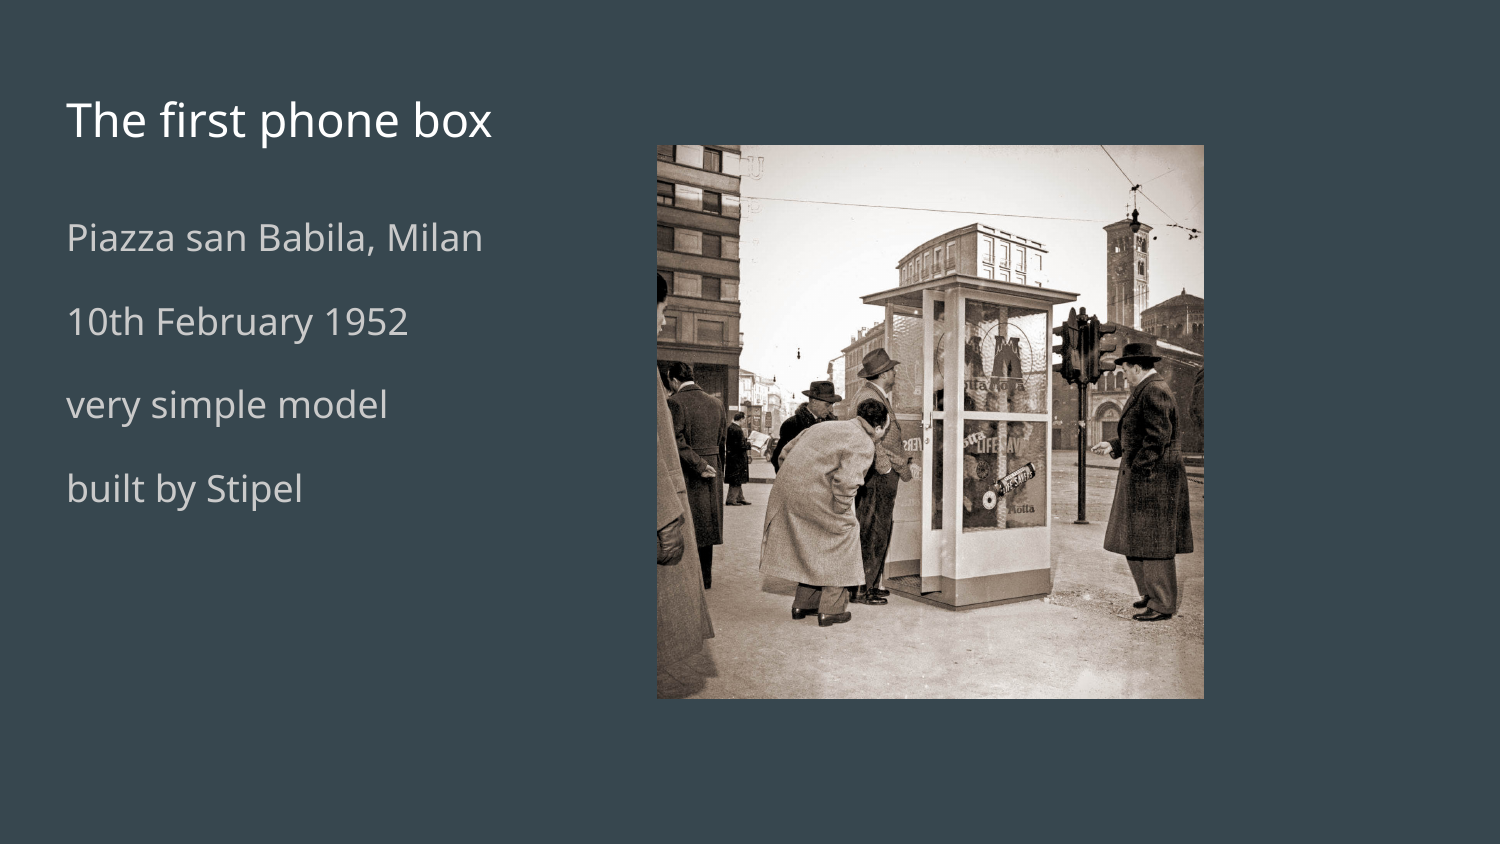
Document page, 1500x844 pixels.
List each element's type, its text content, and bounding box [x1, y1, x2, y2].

picture [656, 144, 1205, 699]
list Piazza san Babila, Milan 10th February 1952 very simple model built by Stipel [51, 189, 1449, 750]
title The first phone box [51, 72, 1449, 167]
